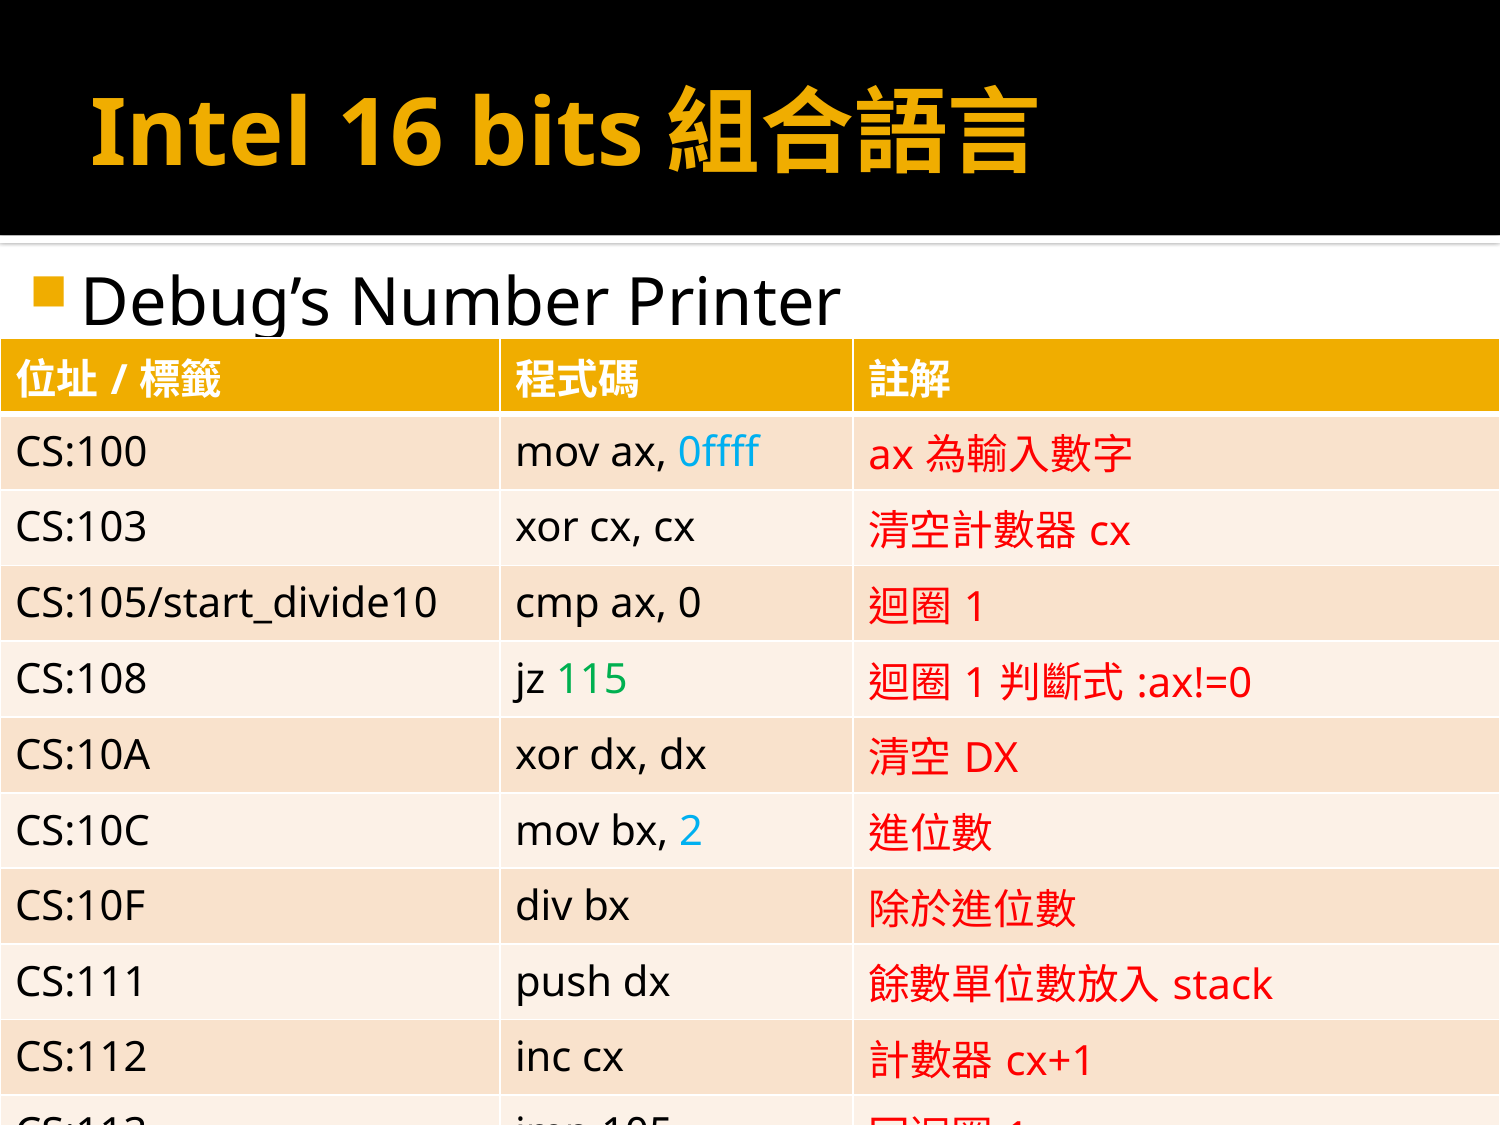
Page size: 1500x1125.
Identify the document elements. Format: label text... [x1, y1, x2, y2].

table_cell mov ax, 0ffff [501, 417, 852, 489]
table_cell jz 115 [501, 642, 852, 716]
table_header 程式碼 [501, 339, 852, 411]
table_cell CS:10C [1, 794, 499, 867]
table_cell CS:113 [1, 1096, 499, 1125]
table_cell CS:108 [1, 642, 499, 716]
table_cell 迴圈1判斷式:ax!=0 [854, 642, 1499, 716]
title Intel 16 bits組合語言 [75, 25, 1425, 231]
table_cell 計數器cx+1 [854, 1020, 1499, 1094]
table_cell CS:112 [1, 1020, 499, 1094]
table_cell 進位數 [854, 794, 1499, 867]
table_cell mov bx, 2 [501, 794, 852, 867]
table_cell 清空DX [854, 718, 1499, 792]
table_cell jmp 105 [501, 1096, 852, 1125]
table_cell xor dx, dx [501, 718, 852, 792]
table_cell 清空計數器cx [854, 491, 1499, 565]
table_header 位址/標籤 [1, 339, 499, 411]
table_cell CS:10A [1, 718, 499, 792]
table_cell CS:100 [1, 417, 499, 489]
table_cell cmp ax, 0 [501, 566, 852, 640]
table_cell 迴圈1 [854, 566, 1499, 640]
table_cell CS:10F [1, 869, 499, 943]
table_cell CS:111 [1, 945, 499, 1019]
table_cell 除於進位數 [854, 869, 1499, 943]
table_cell 回迴圈1 [854, 1096, 1499, 1125]
text_box Debug’s Number Printer [0, 243, 1350, 337]
table_cell CS:103 [1, 491, 499, 565]
table_cell 餘數單位數放入stack [854, 945, 1499, 1019]
table_cell push dx [501, 945, 852, 1019]
table_cell div bx [501, 869, 852, 943]
table_cell inc cx [501, 1020, 852, 1094]
table_cell xor cx, cx [501, 491, 852, 565]
table_header 註解 [854, 339, 1499, 411]
table_cell CS:105/start_divide10 [1, 566, 499, 640]
table_cell ax為輸入數字 [854, 417, 1499, 489]
